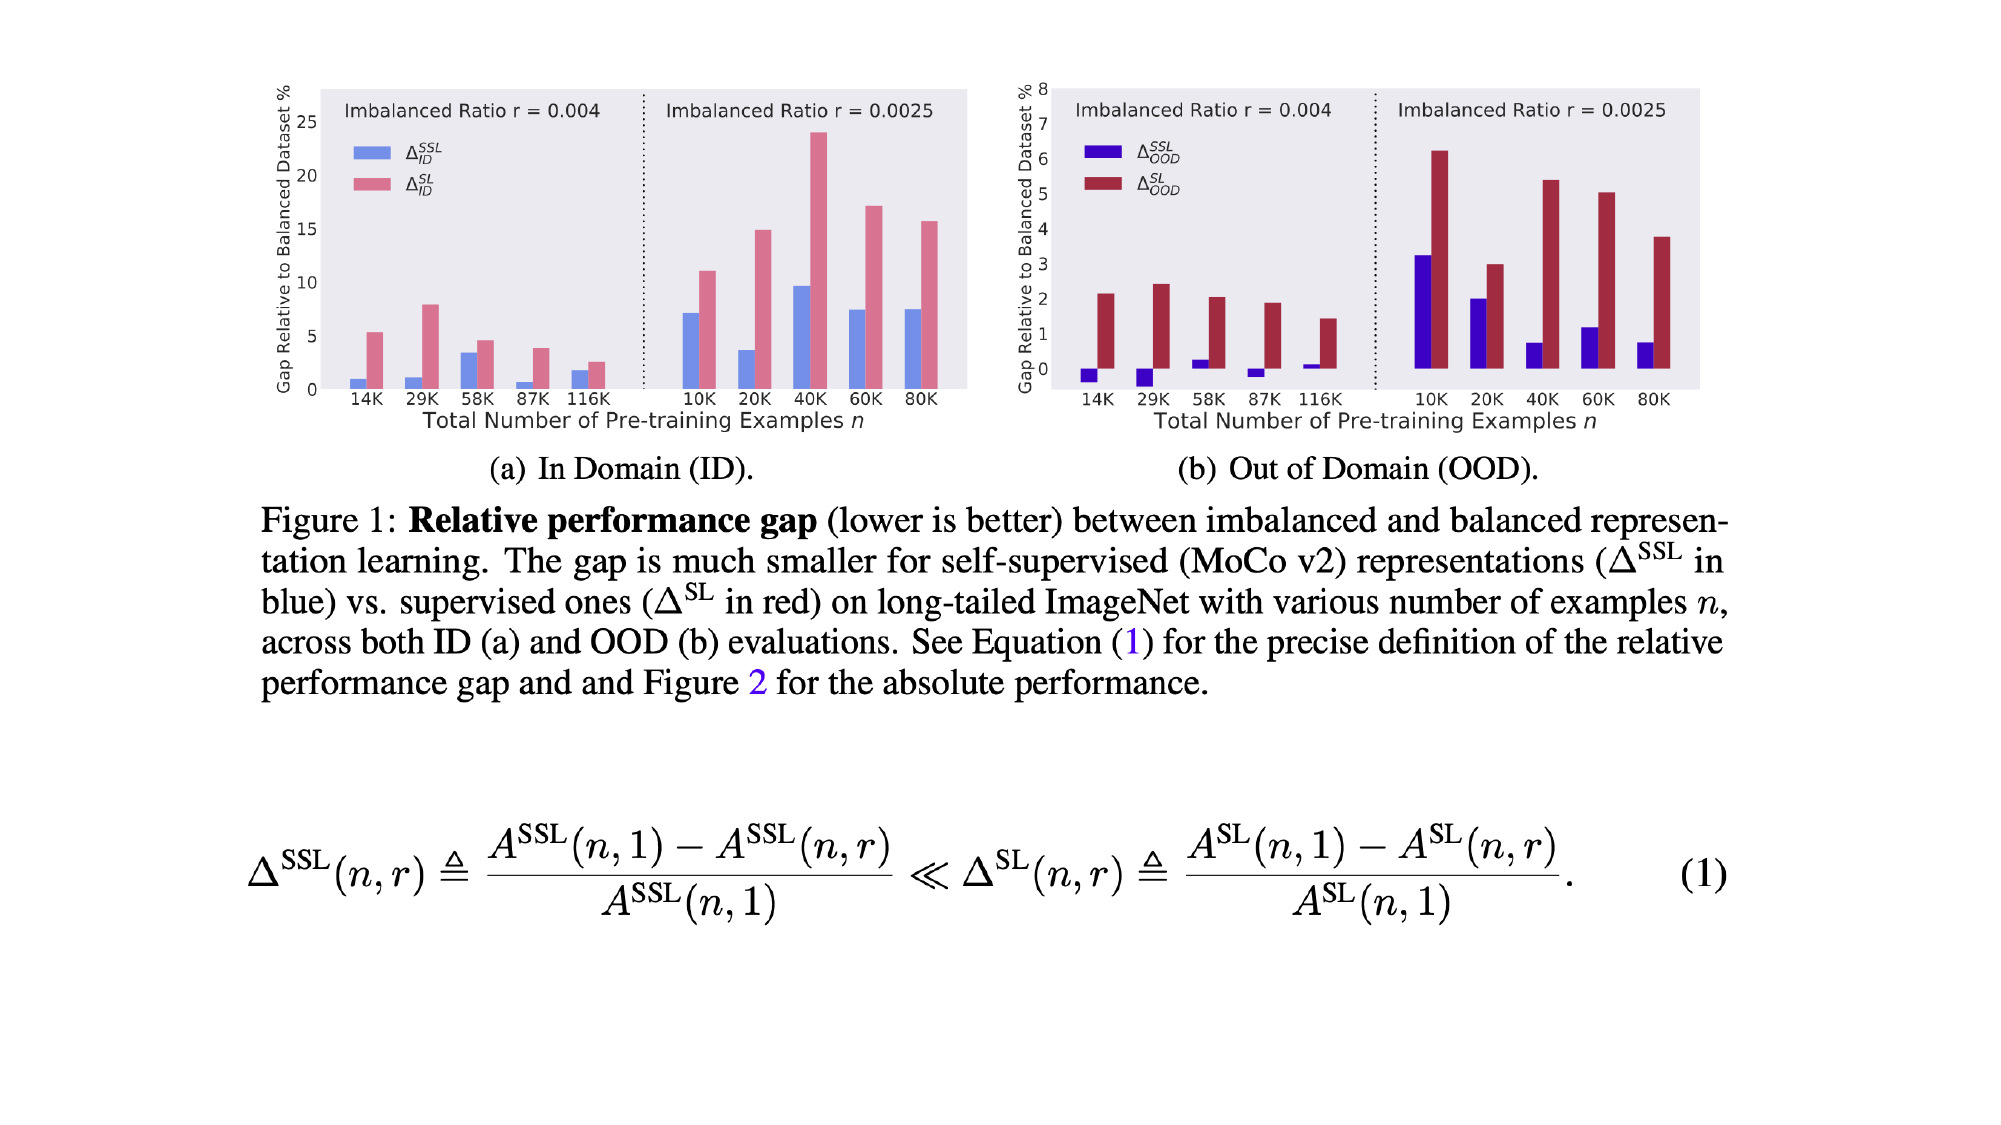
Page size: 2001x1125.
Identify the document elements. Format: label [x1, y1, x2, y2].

picture [1, 792, 1751, 951]
picture [238, 37, 1762, 711]
